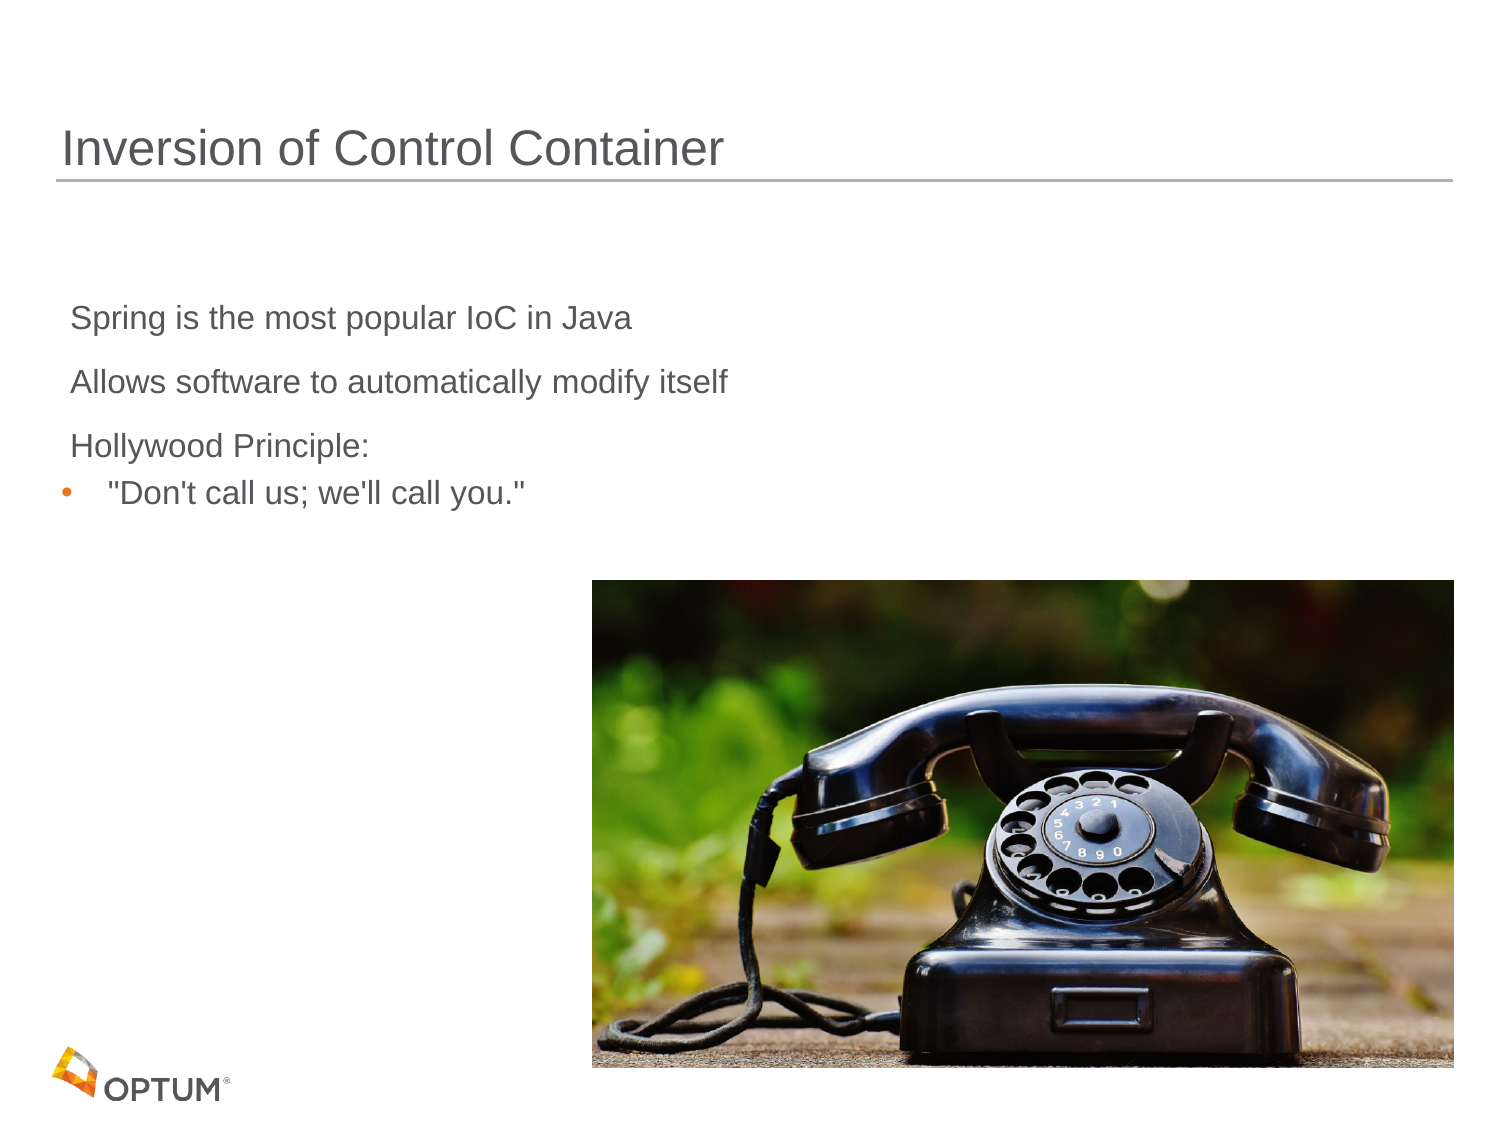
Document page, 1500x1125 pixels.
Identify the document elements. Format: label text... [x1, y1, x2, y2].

title Inversion of Control Container [60, 0, 1454, 177]
picture [50, 1044, 231, 1101]
list Spring is the most popular IoC in Java Allows software to automatically modify itself Hollywood Principle: "Don't call us; we'll call you." [60, 299, 1454, 968]
picture [592, 580, 1454, 1068]
